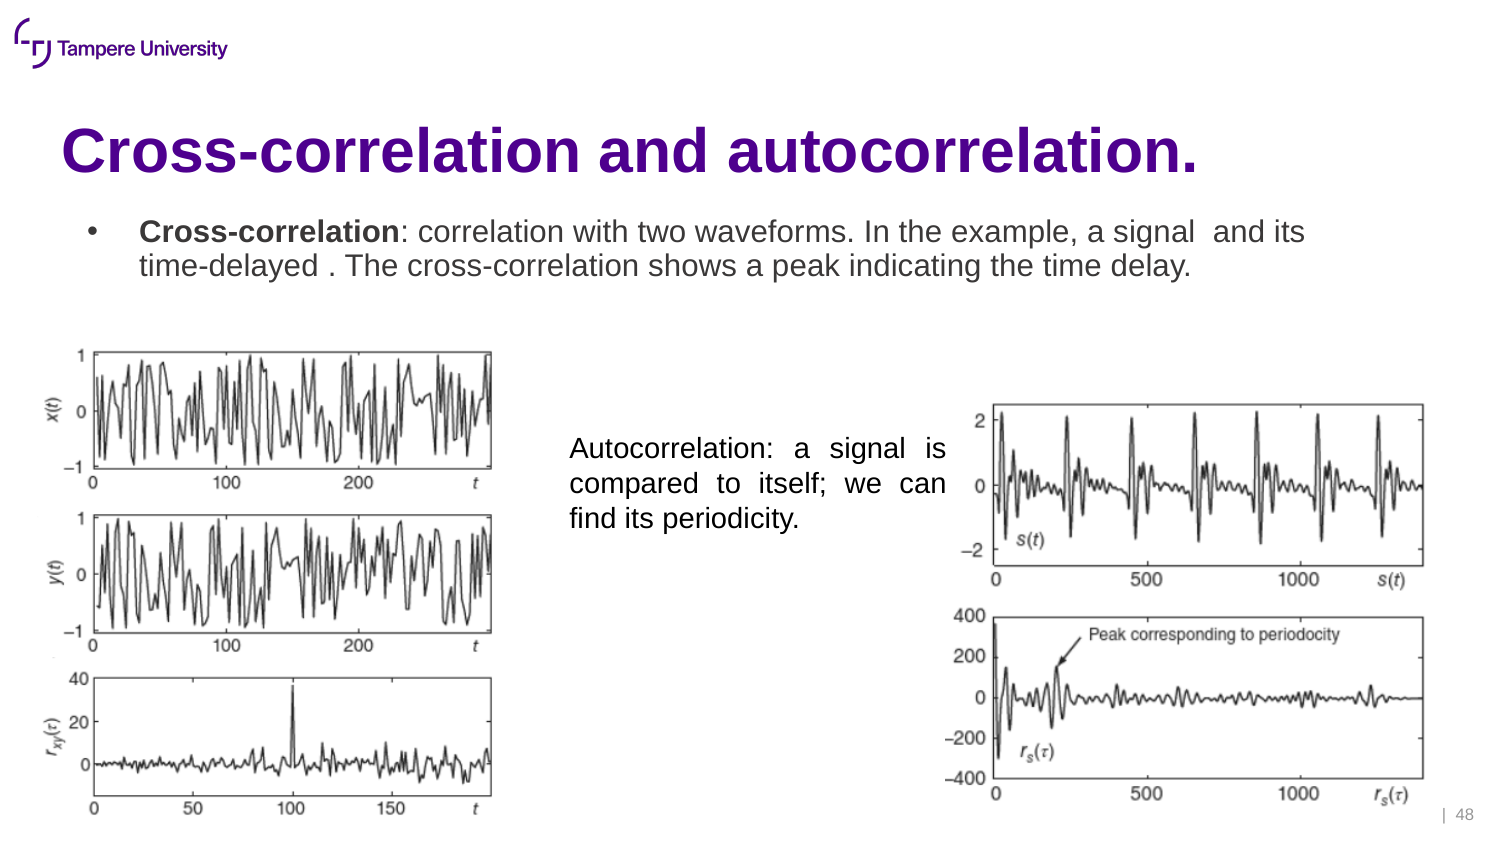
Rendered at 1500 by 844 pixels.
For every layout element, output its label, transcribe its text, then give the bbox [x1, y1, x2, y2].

picture [3, 4, 241, 80]
slide_number | 48 [1439, 798, 1486, 830]
picture [34, 332, 498, 828]
picture [944, 388, 1429, 813]
text_box Autocorrelation: a signal is compared to itself; we can find its periodicity. [554, 421, 939, 542]
title Cross-correlation and autocorrelation. [50, 112, 1345, 192]
